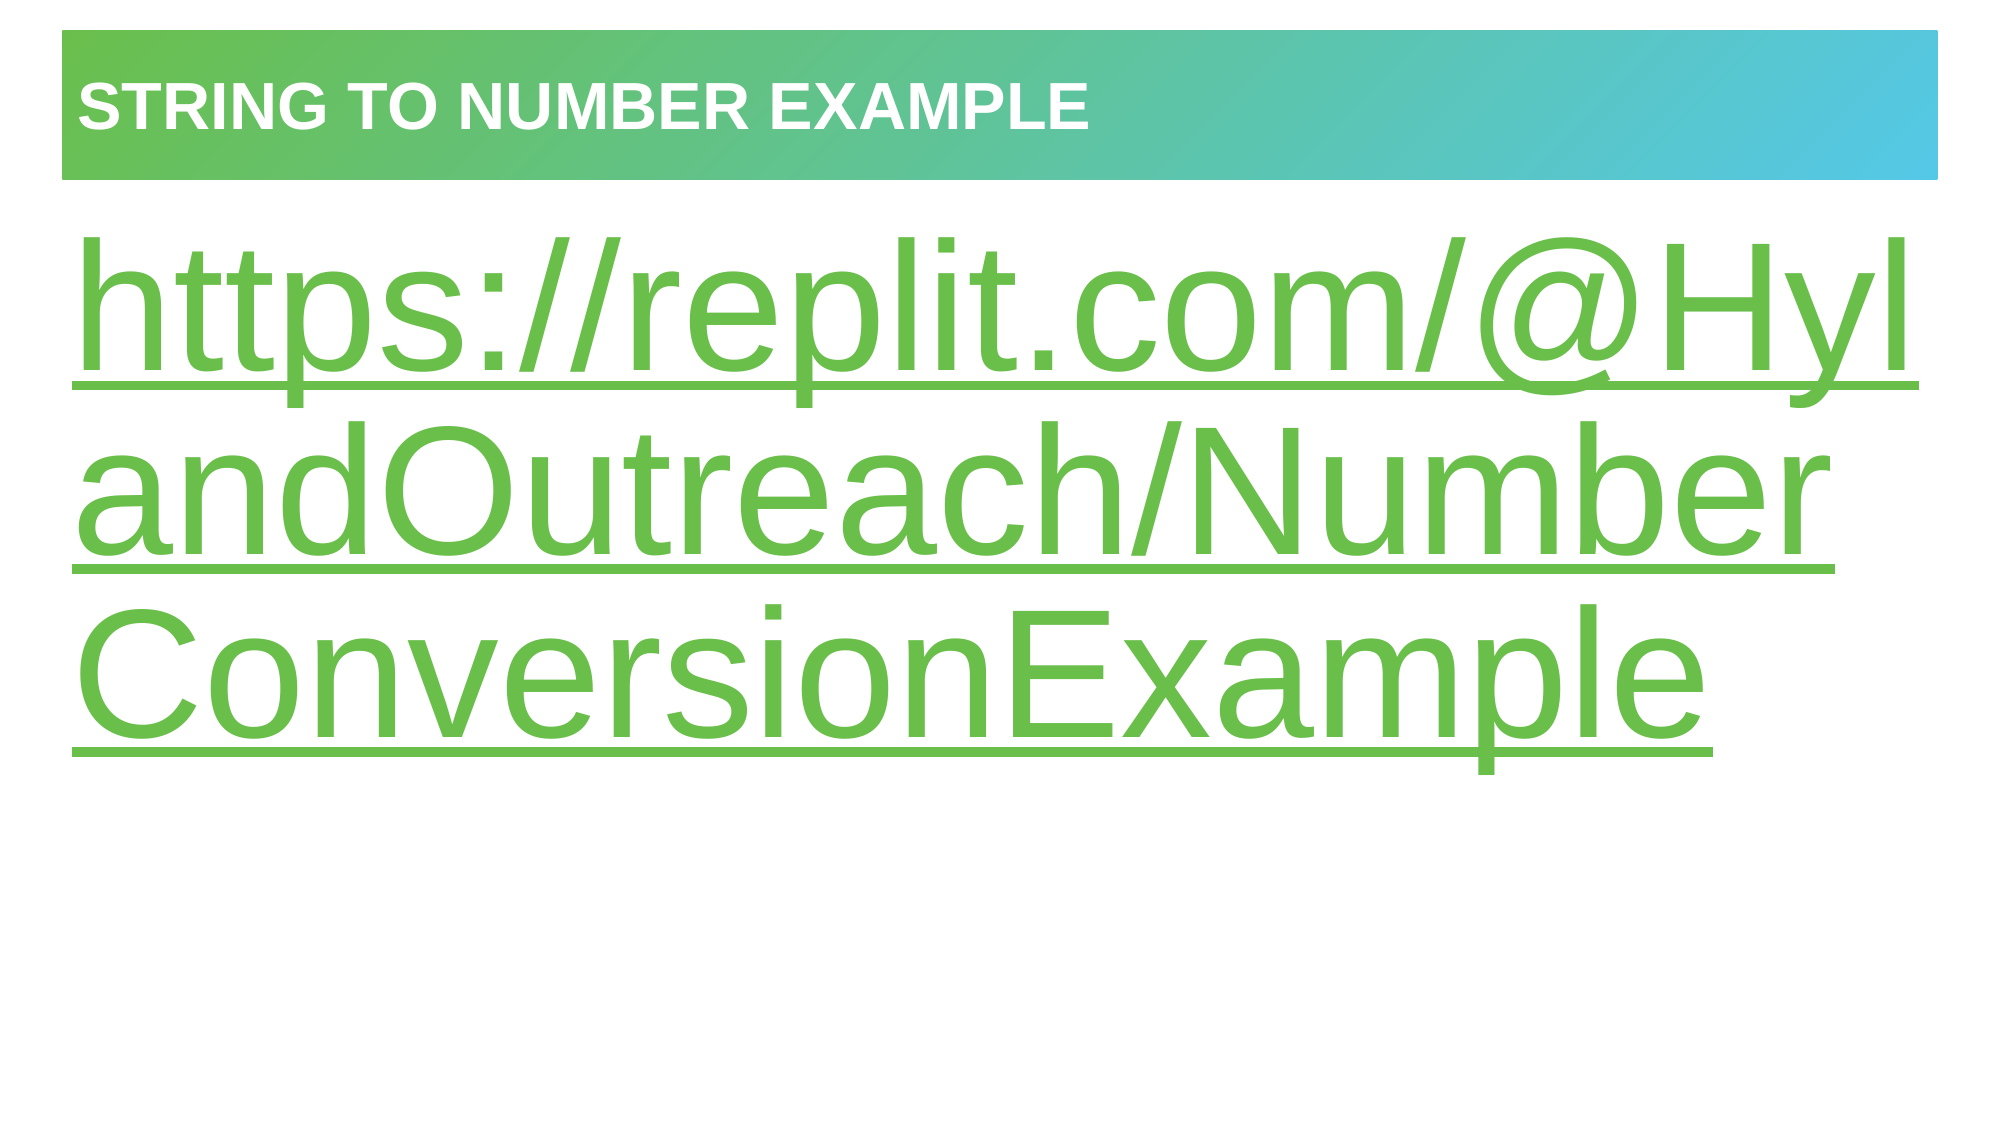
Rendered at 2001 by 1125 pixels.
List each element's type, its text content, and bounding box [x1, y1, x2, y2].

list https://replit.com/@HylandOutreach/NumberConversionExample [62, 187, 1938, 1050]
title String to number example [62, 29, 1938, 180]
